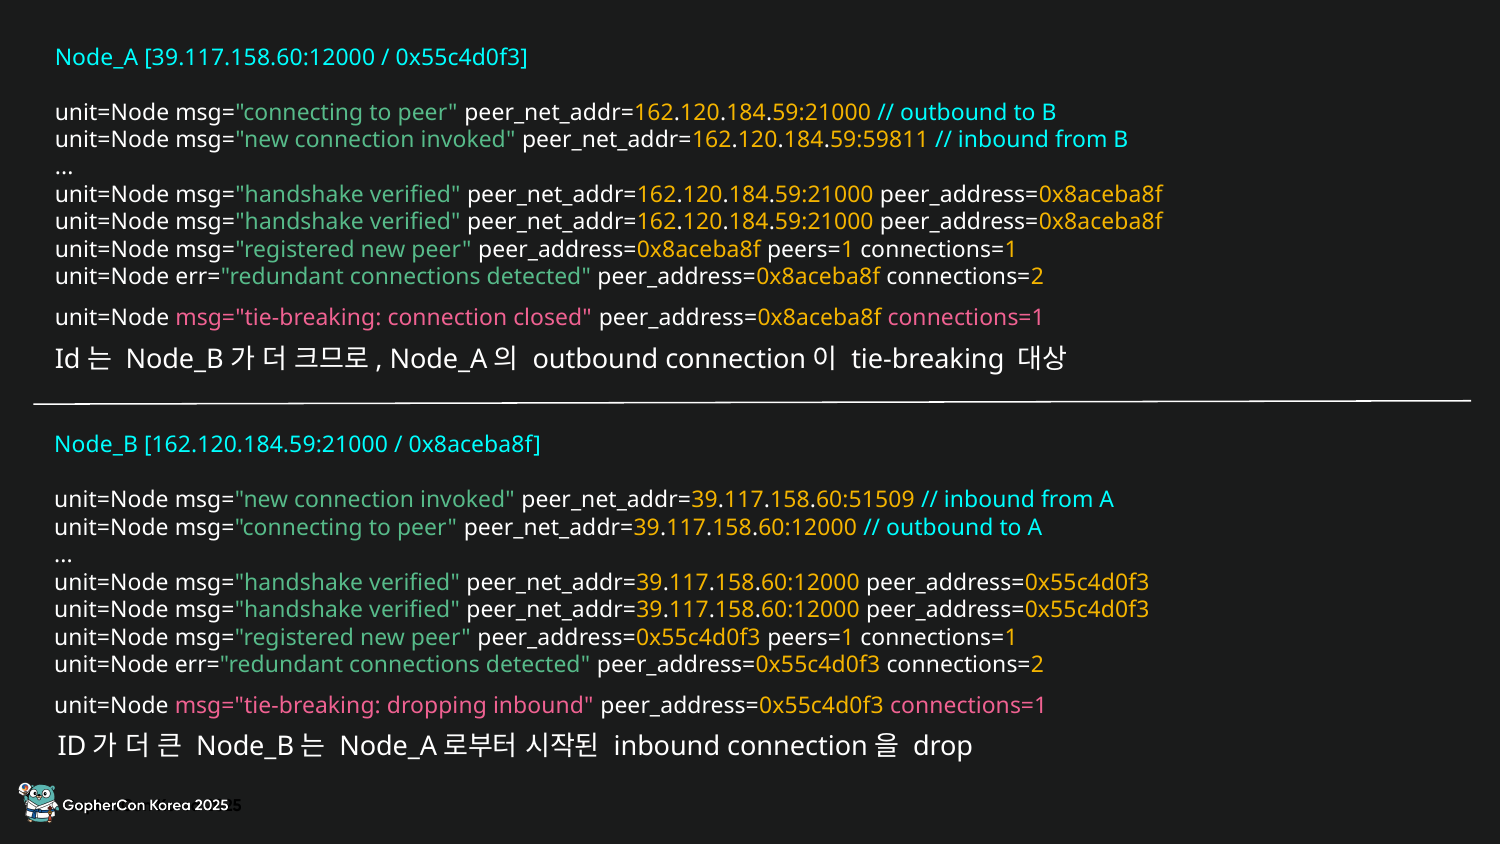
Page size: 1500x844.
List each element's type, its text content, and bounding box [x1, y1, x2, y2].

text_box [32, 400, 1472, 405]
text_box Node_B [162.120.184.59:21000 / 0x8aceba8f] unit=Node msg="new connection invoked" peer_net_addr=39.117.158.60:51509 // inbound from A unit=Node msg="connecting to peer" peer_net_addr=39.117.158.60:12000 // outbound to A ... unit=Node msg="handshake verified" peer_net_addr=39.117.158.60:12000 peer_address=0x55c4d0f3 unit=Node msg="handshake verified" peer_net_addr=39.117.158.60:12000 peer_address=0x55c4d0f3 unit=Node msg="registered new peer" peer_address=0x55c4d0f3 peers=1 connections=1 unit=Node err="redundant connections detected" peer_address=0x55c4d0f3 connections=2 unit=Node msg="tie-breaking: dropping inbound" peer_address=0x55c4d0f3 connections=1 [39, 414, 1477, 706]
picture [15, 780, 241, 826]
text_box Node_A [39.117.158.60:12000 / 0x55c4d0f3] unit=Node msg="connecting to peer" peer_net_addr=162.120.184.59:21000 // outbound to B unit=Node msg="new connection invoked" peer_net_addr=162.120.184.59:59811 // inbound from B ... unit=Node msg="handshake verified" peer_net_addr=162.120.184.59:21000 peer_address=0x8aceba8f unit=Node msg="handshake verified" peer_net_addr=162.120.184.59:21000 peer_address=0x8aceba8f unit=Node msg="registered new peer" peer_address=0x8aceba8f peers=1 connections=1 unit=Node err="redundant connections detected" peer_address=0x8aceba8f connections=2 unit=Node msg="tie-breaking: connection closed" peer_address=0x8aceba8f connections=1 [39, 27, 1472, 325]
text_box Id는 Node_B가 더 크므로, Node_A의 outbound connection이 tie-breaking 대상 [39, 326, 1472, 381]
text_box ID가 더 큰 Node_B는 Node_A로부터 시작된 inbound connection을 drop [42, 713, 1474, 769]
